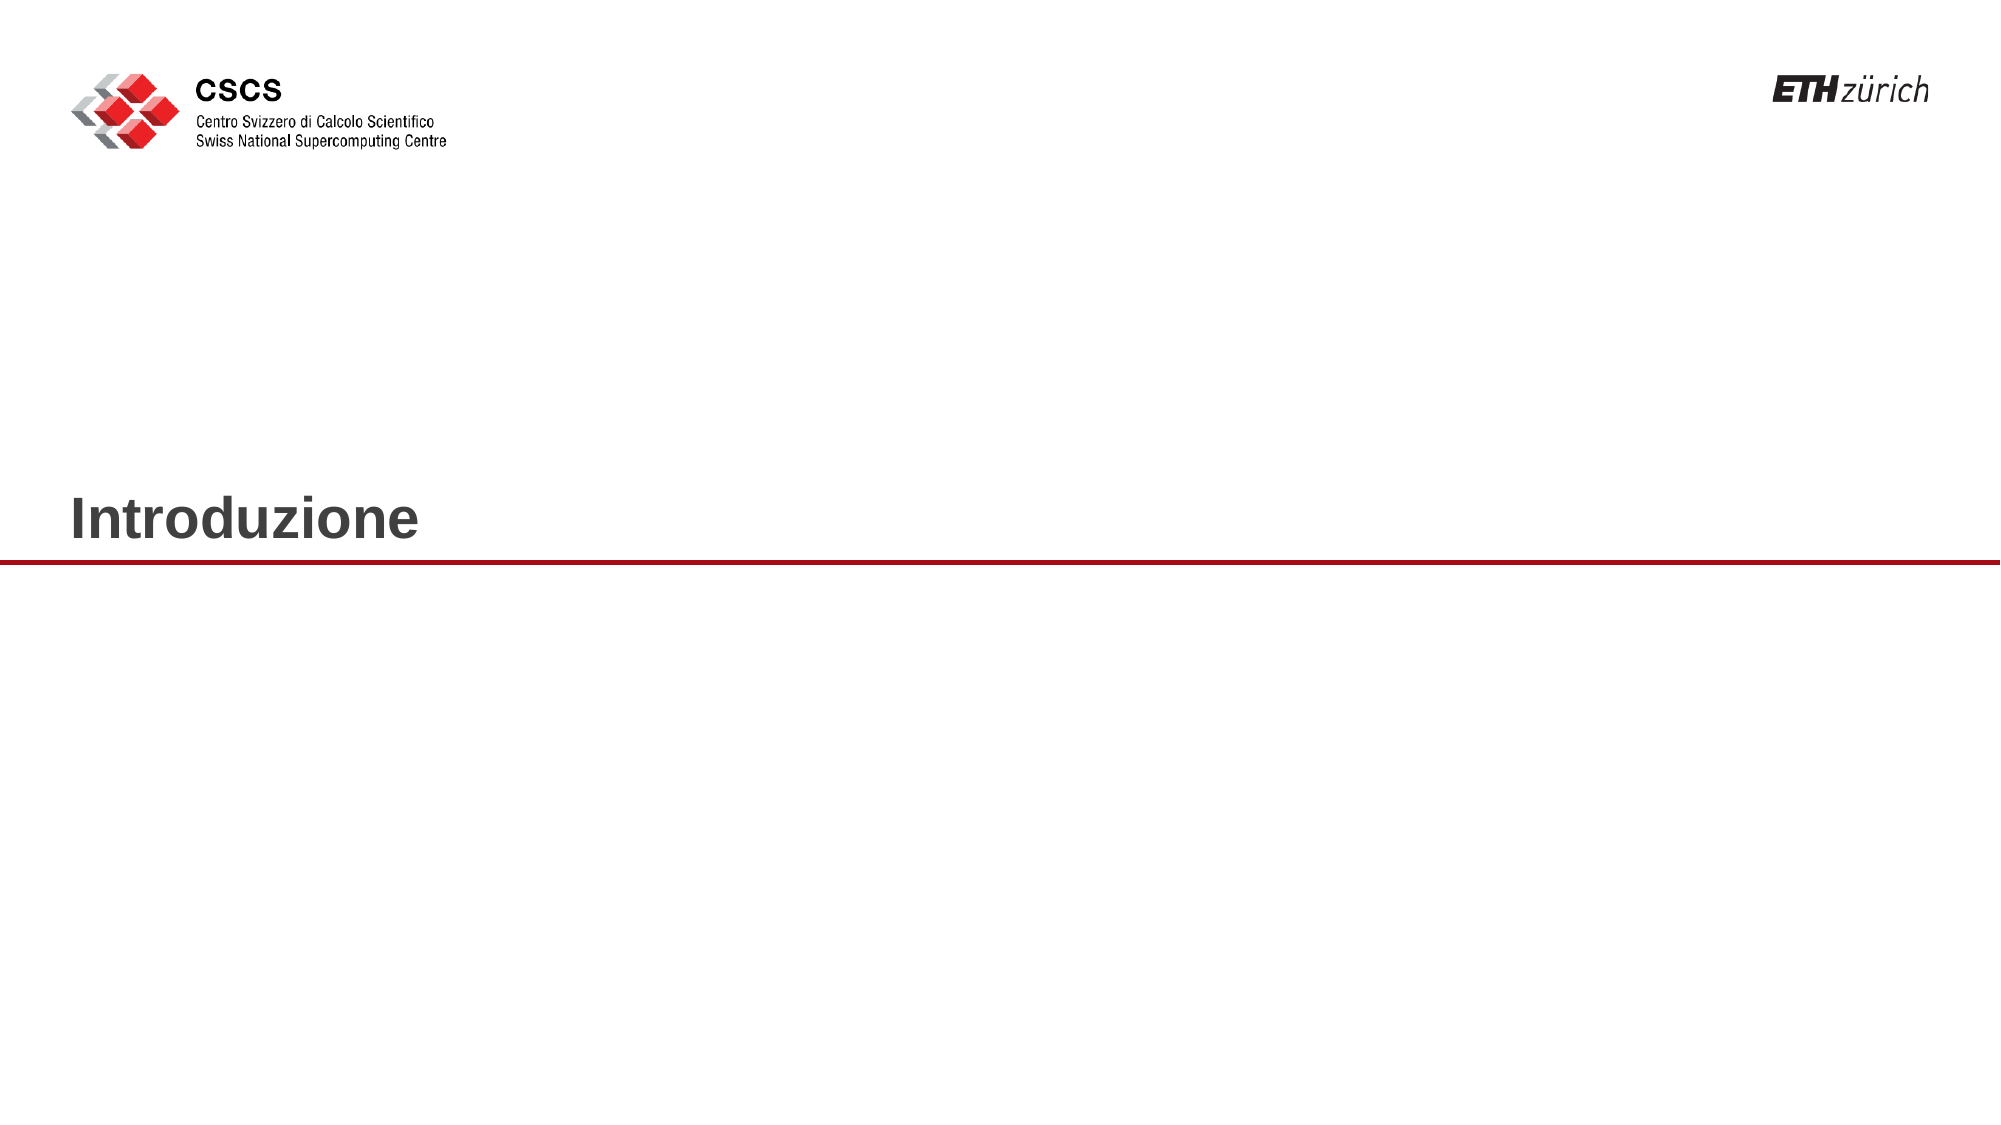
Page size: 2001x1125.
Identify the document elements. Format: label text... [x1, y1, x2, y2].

title Introduzione [70, 385, 1930, 563]
